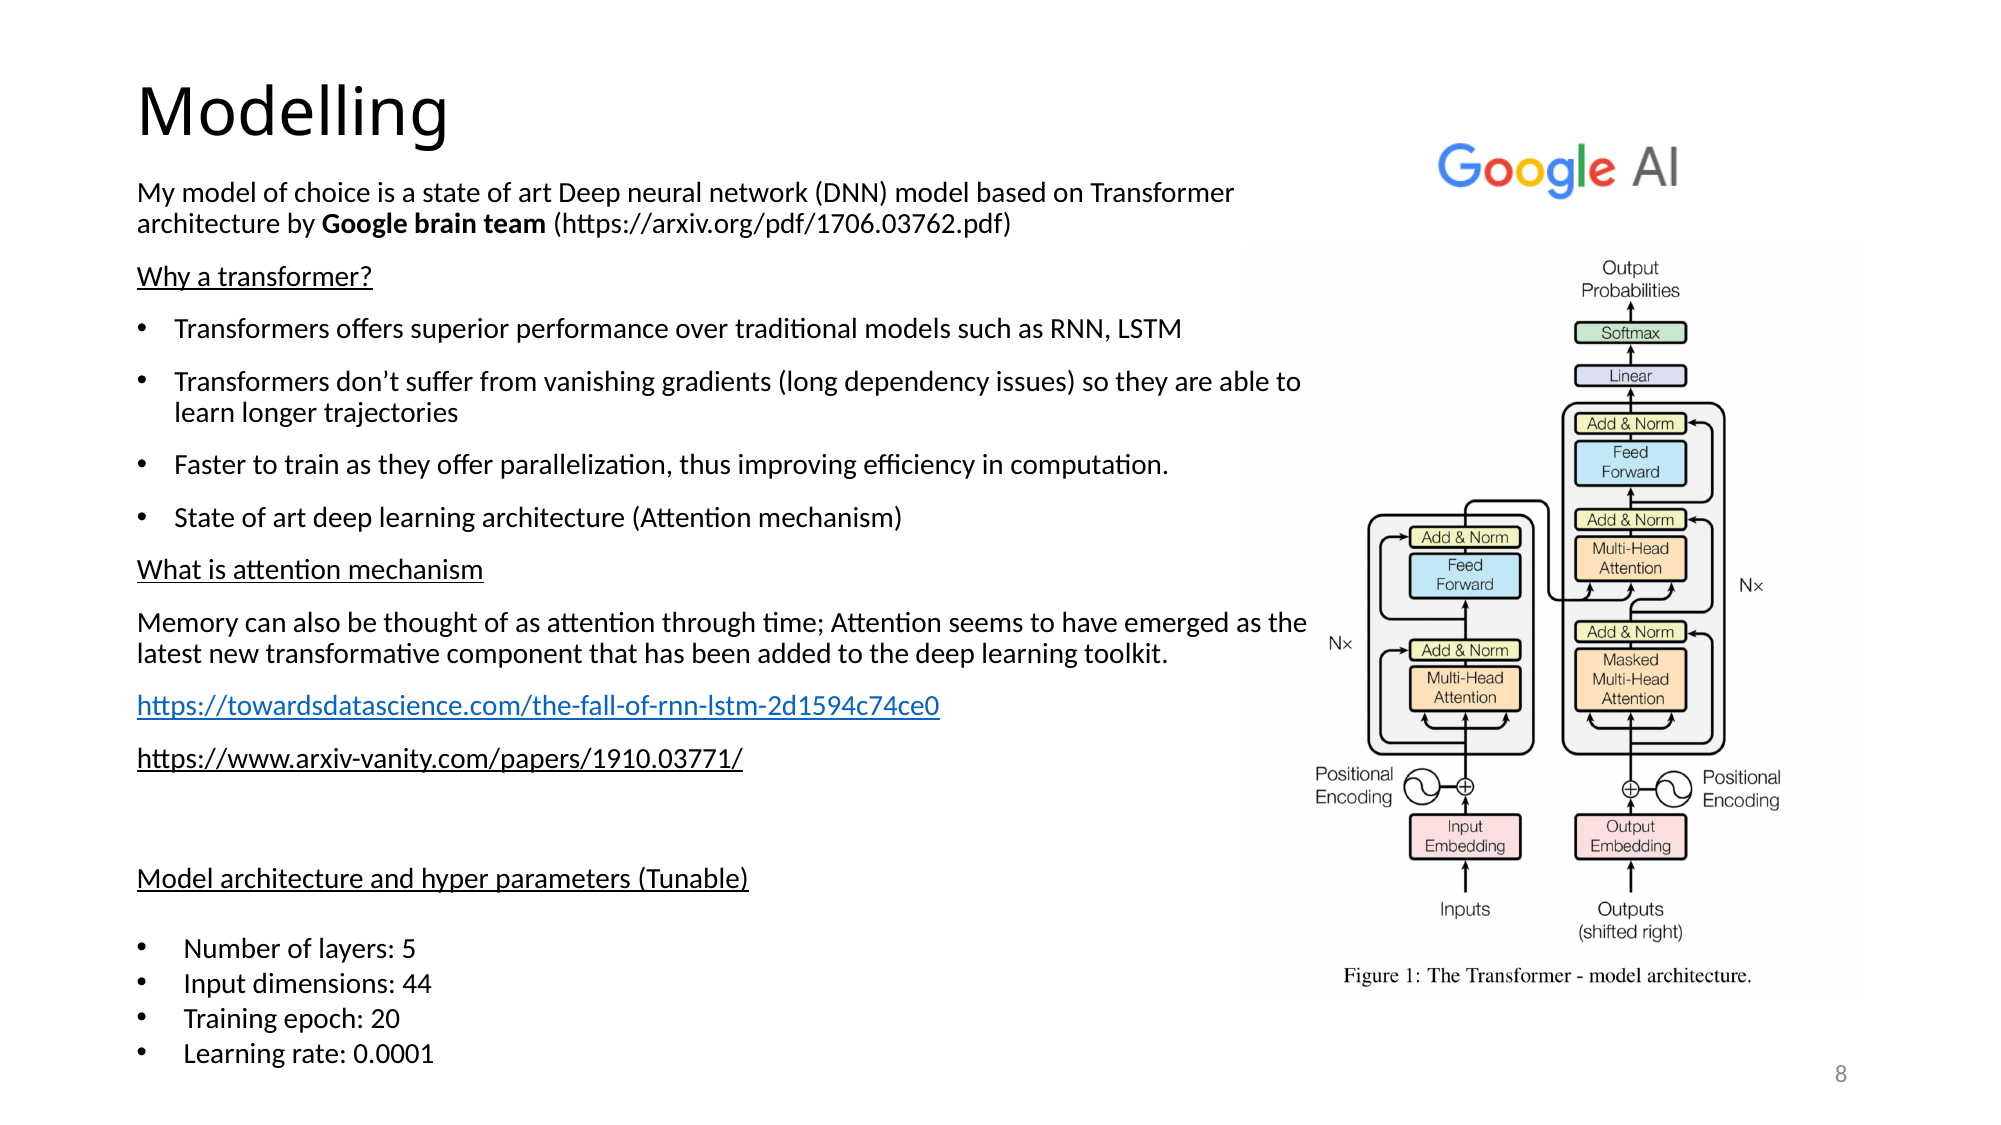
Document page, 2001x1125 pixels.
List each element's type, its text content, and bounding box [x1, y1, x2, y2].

title Modelling [121, 58, 1847, 170]
list My model of choice is a state of art Deep neural network (DNN) model based on Transformer architecture by Google brain team (https://arxiv.org/pdf/1706.03762.pdf) Why a transformer? Transformers offers superior performance over traditional models such as RNN, LSTM Transformers don’t suffer from vanishing gradients (long dependency issues) so they are able to learn longer trajectories Faster to train as they offer parallelization, thus improving efficiency in computation. State of art deep learning architecture (Attention mechanism) What is attention mechanism Memory can also be thought of as attention through time; Attention seems to have emerged as the latest new transformative component that has been added to the deep learning toolkit. https://towardsdatascience.com/the-fall-of-rnn-lstm-2d1594c74ce0 https://www.arxiv-vanity.com/papers/1910.03771/ [121, 169, 1340, 851]
picture [1247, 246, 1862, 994]
slide_number 8 [1412, 1042, 1863, 1103]
picture [1414, 120, 1696, 219]
text_box Model architecture and hyper parameters (Tunable) Number of layers: 5 Input dimensions: 44 Training epoch: 20 Learning rate: 0.0001 [121, 851, 1389, 1077]
